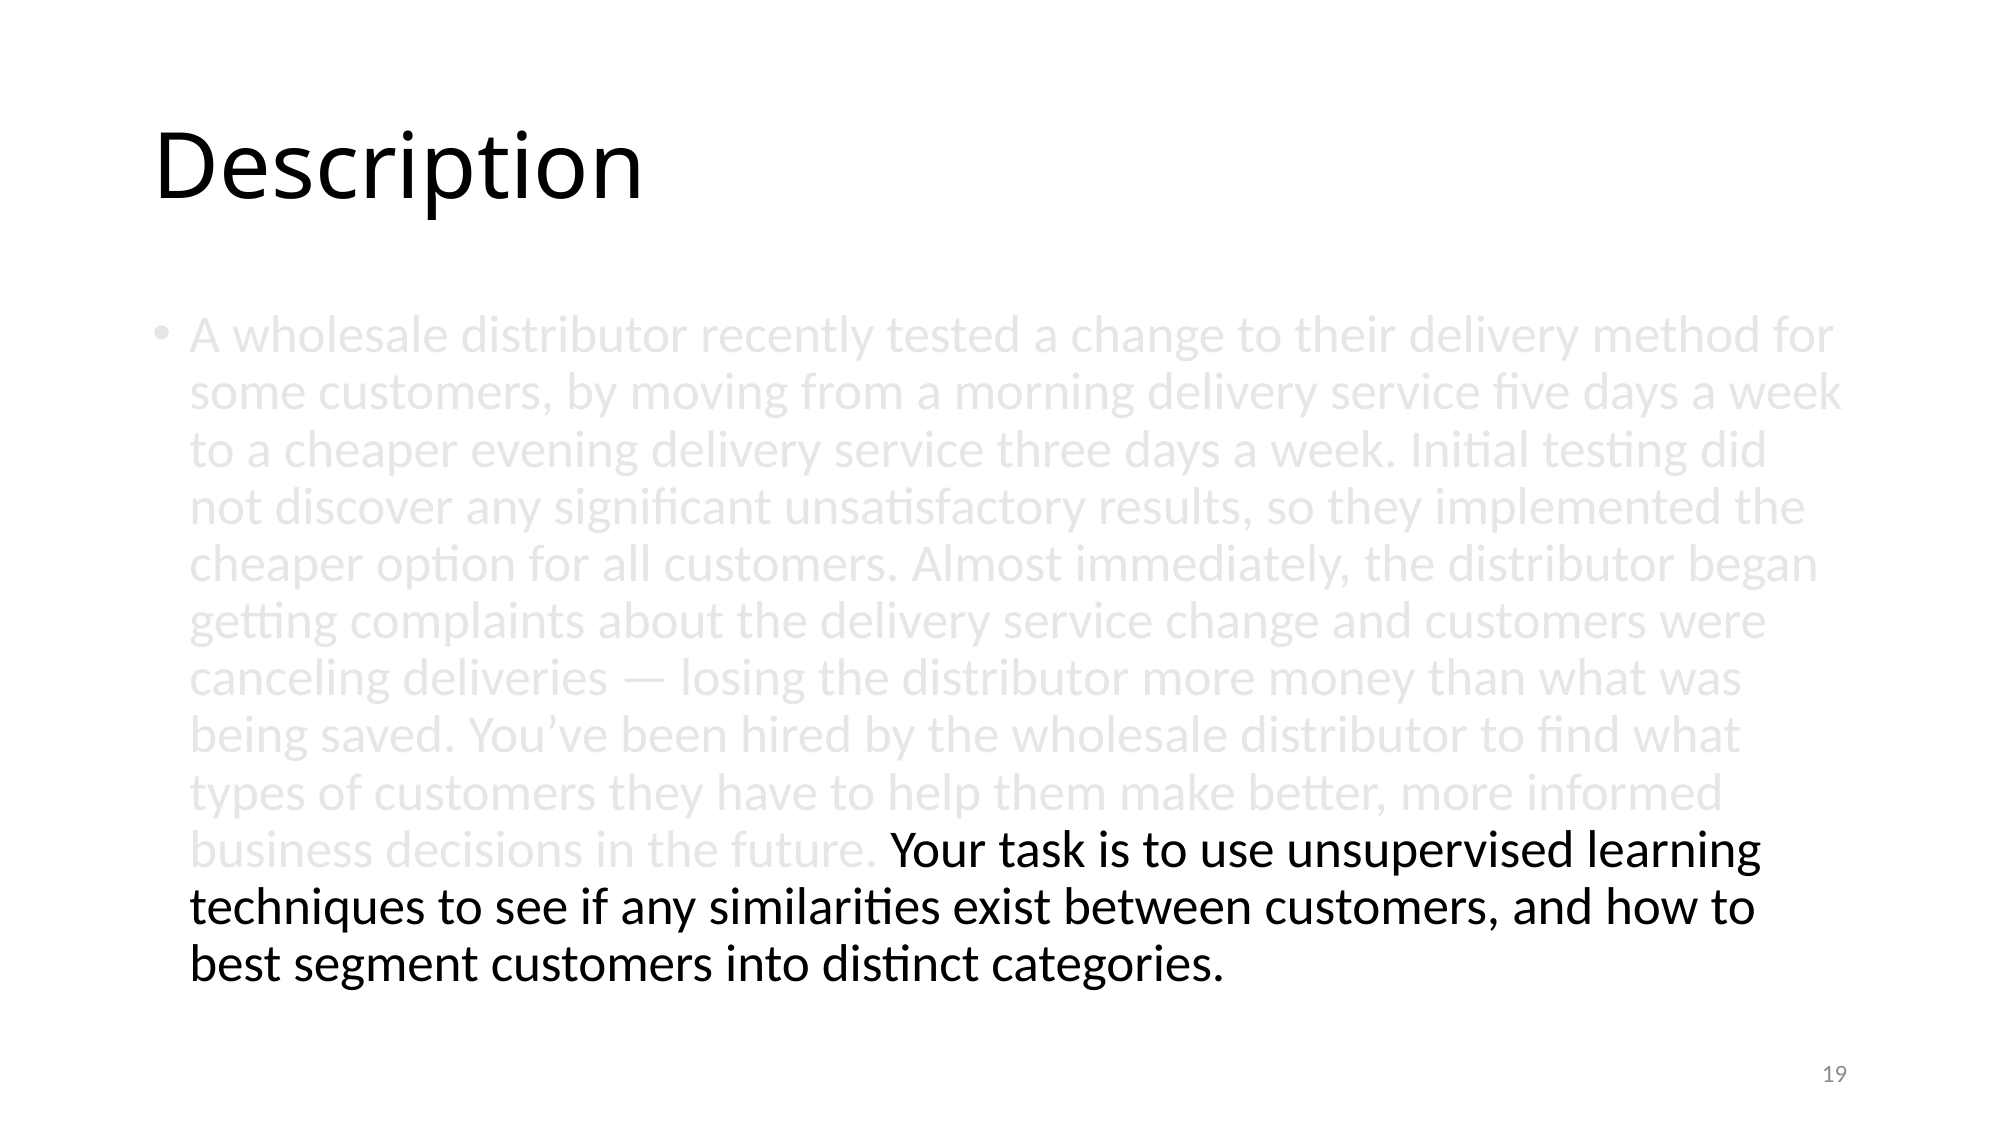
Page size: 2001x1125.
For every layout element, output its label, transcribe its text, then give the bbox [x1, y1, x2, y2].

slide_number 19 [1412, 1042, 1863, 1103]
title Description [137, 59, 1863, 278]
list A wholesale distributor recently tested a change to their delivery method for some customers, by moving from a morning delivery service five days a week to a cheaper evening delivery service three days a week. Initial testing did not discover any significant unsatisfactory results, so they implemented the cheaper option for all customers. Almost immediately, the distributor began getting complaints about the delivery service change and customers were canceling deliveries — losing the distributor more money than what was being saved. You’ve been hired by the wholesale distributor to find what types of customers they have to help them make better, more informed business decisions in the future. Your task is to use unsupervised learning techniques to see if any similarities exist between customers, and how to best segment customers into distinct categories. [137, 299, 1863, 1014]
